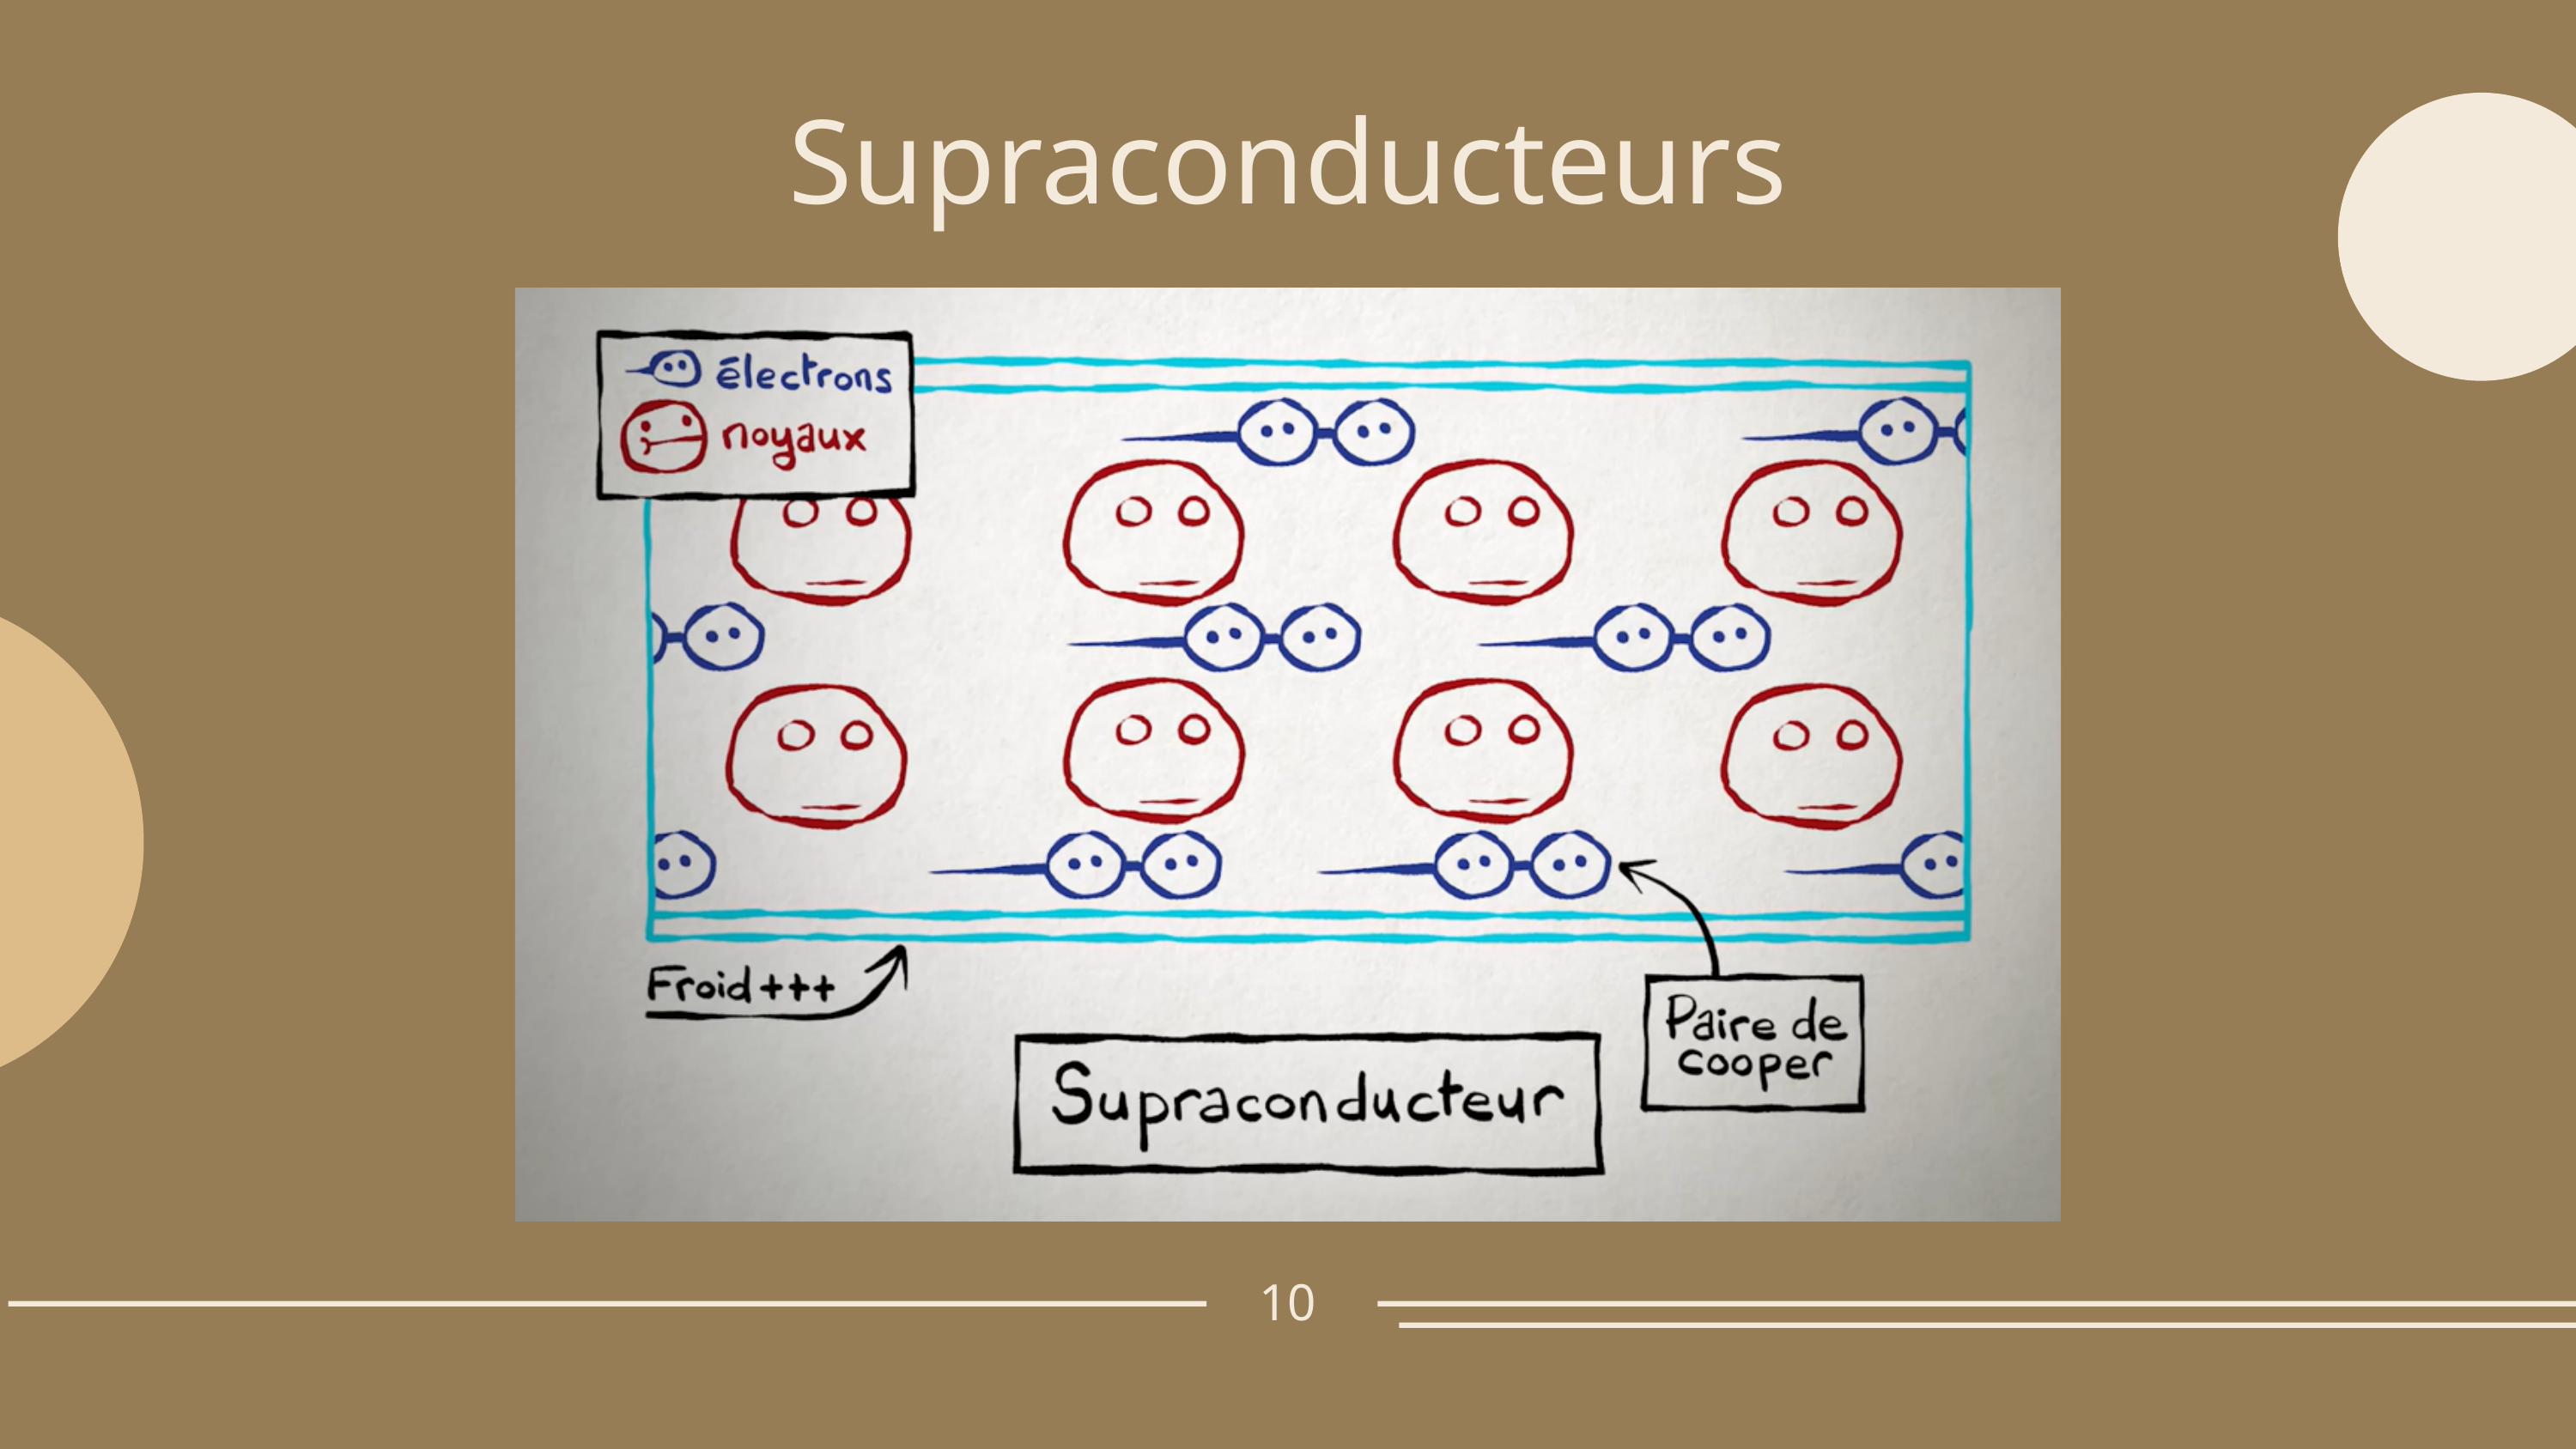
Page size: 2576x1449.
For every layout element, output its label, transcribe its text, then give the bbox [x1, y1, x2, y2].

text_box Supraconducteurs [607, 88, 1969, 227]
text_box [514, 288, 2062, 1222]
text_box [2336, 92, 2576, 381]
text_box 10 [822, 1280, 1754, 1331]
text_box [0, 593, 145, 1091]
